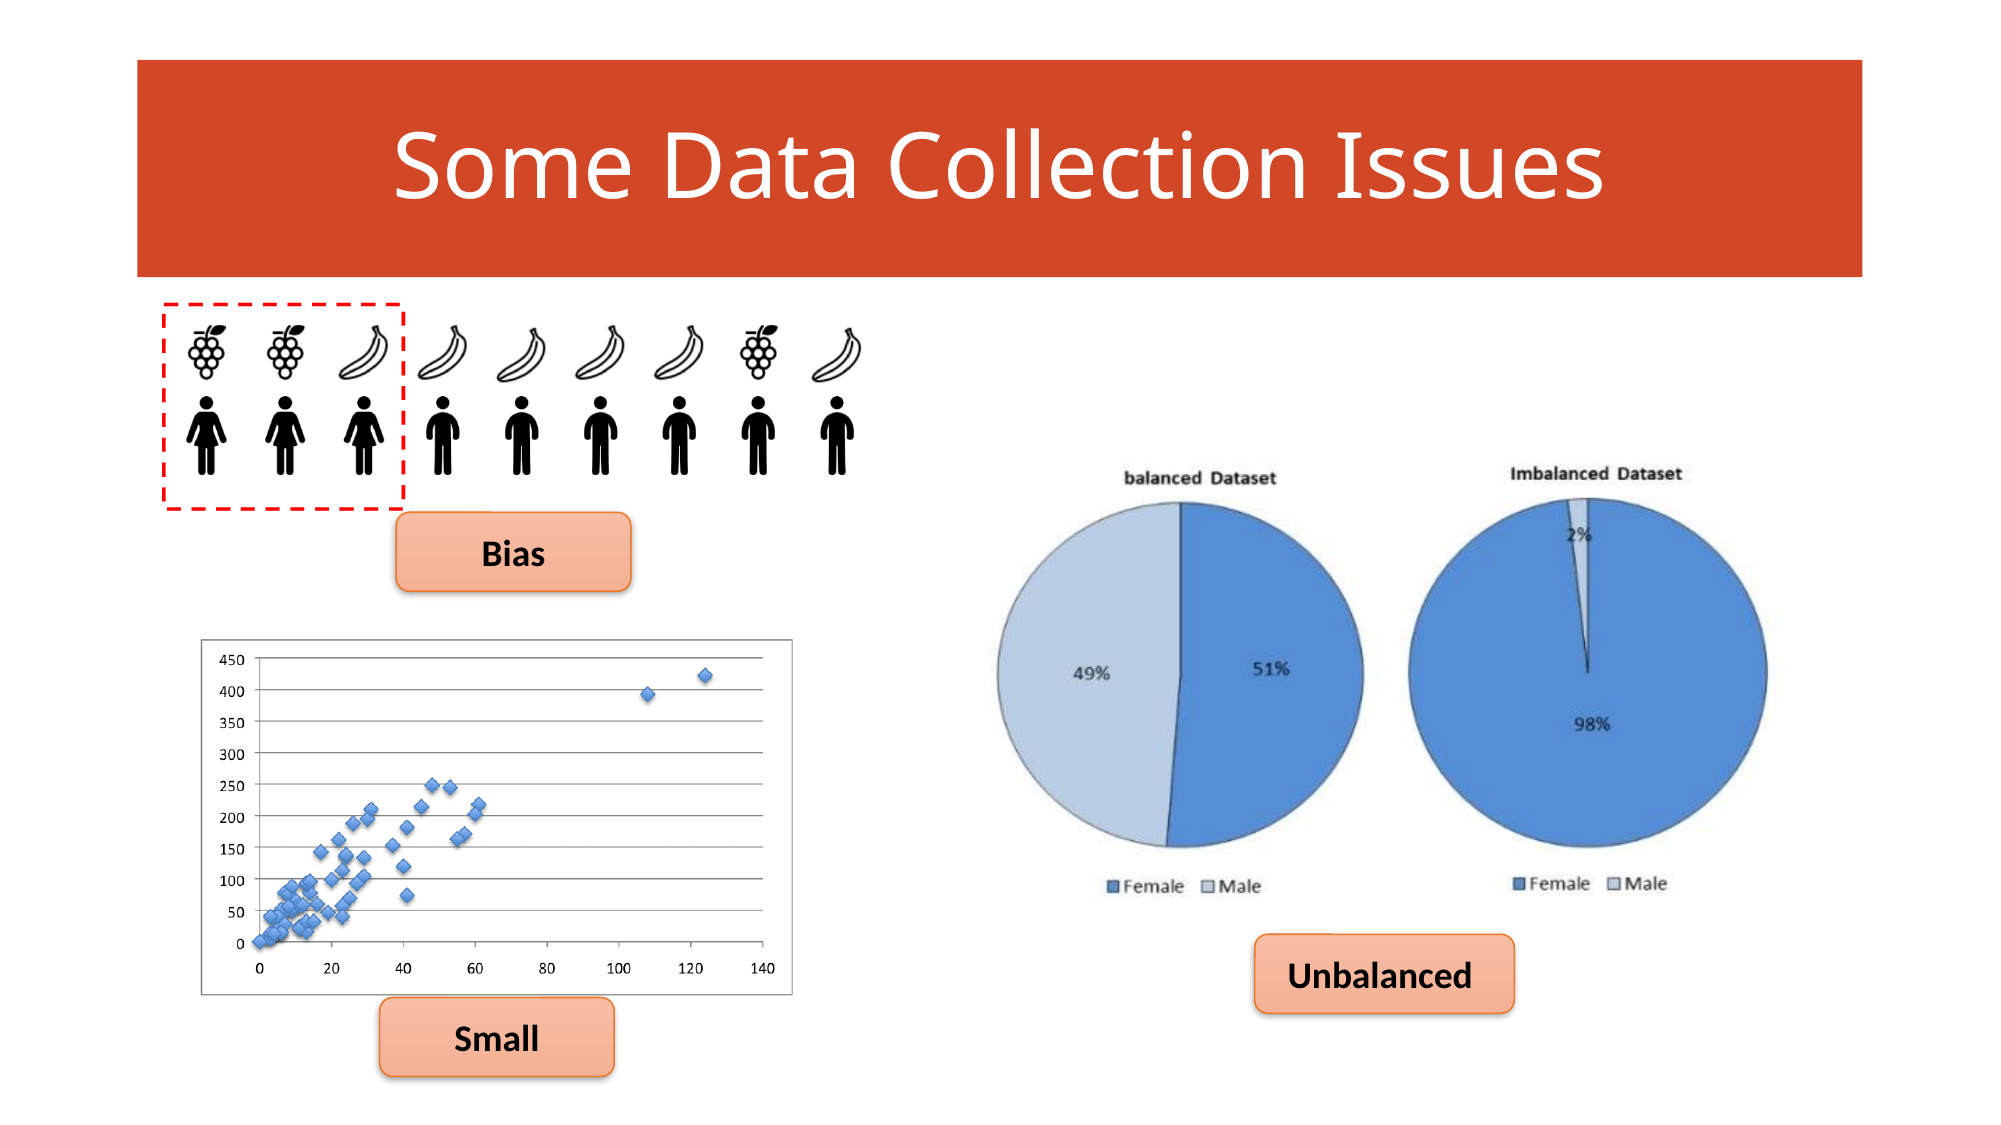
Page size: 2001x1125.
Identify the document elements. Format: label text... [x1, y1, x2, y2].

picture [200, 638, 794, 996]
text_box Some Data Collection Issues [137, 59, 1863, 278]
text_box Small [378, 1004, 615, 1078]
text_box Bias [395, 527, 632, 593]
text_box [137, 299, 1863, 1014]
picture [137, 286, 908, 519]
picture [977, 452, 1817, 917]
text_box Unbalanced [1253, 933, 1516, 1015]
